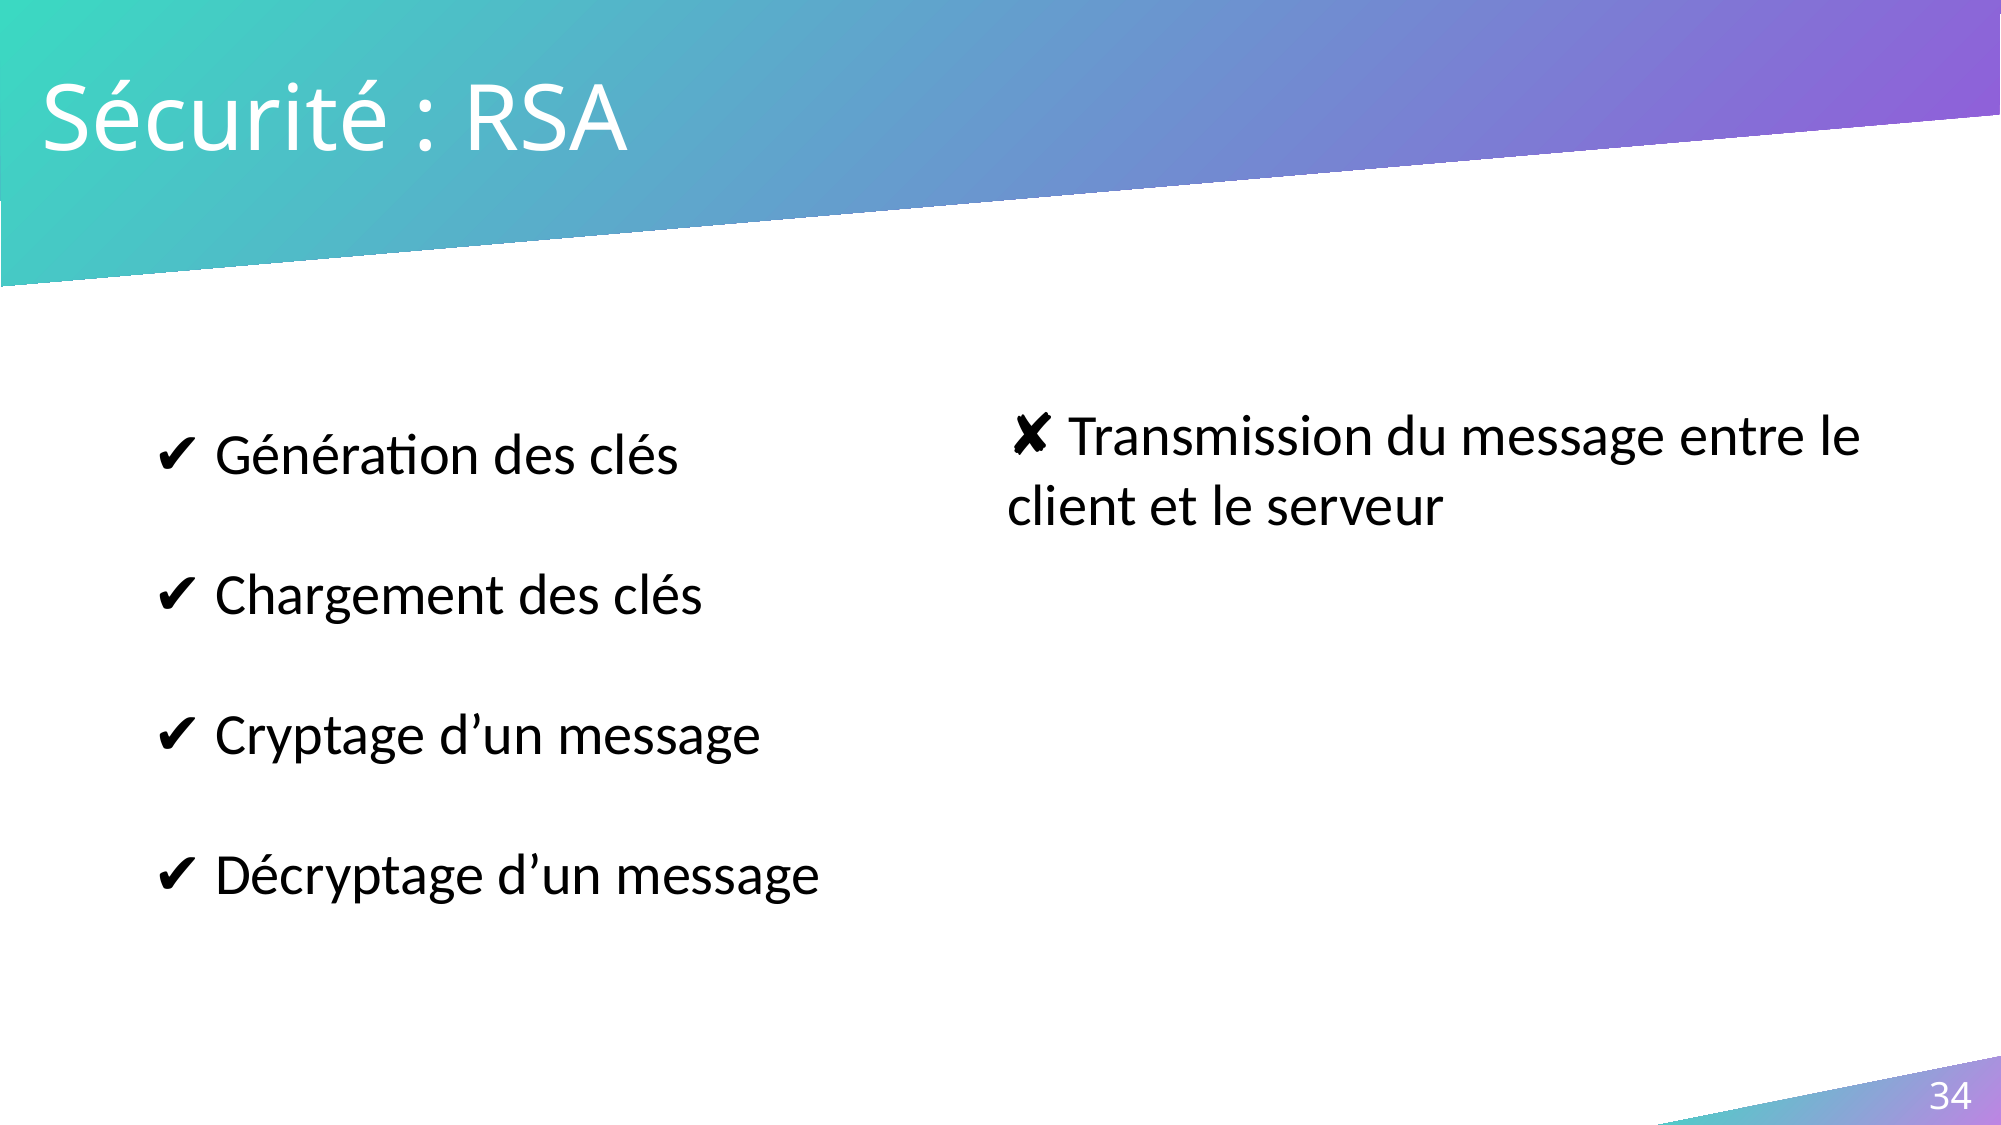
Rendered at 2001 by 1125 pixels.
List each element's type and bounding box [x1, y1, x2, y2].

text_box [1658, 1055, 2000, 1125]
title [26, 12, 1752, 230]
text_box [138, 339, 1945, 914]
text_box [0, 0, 2000, 288]
